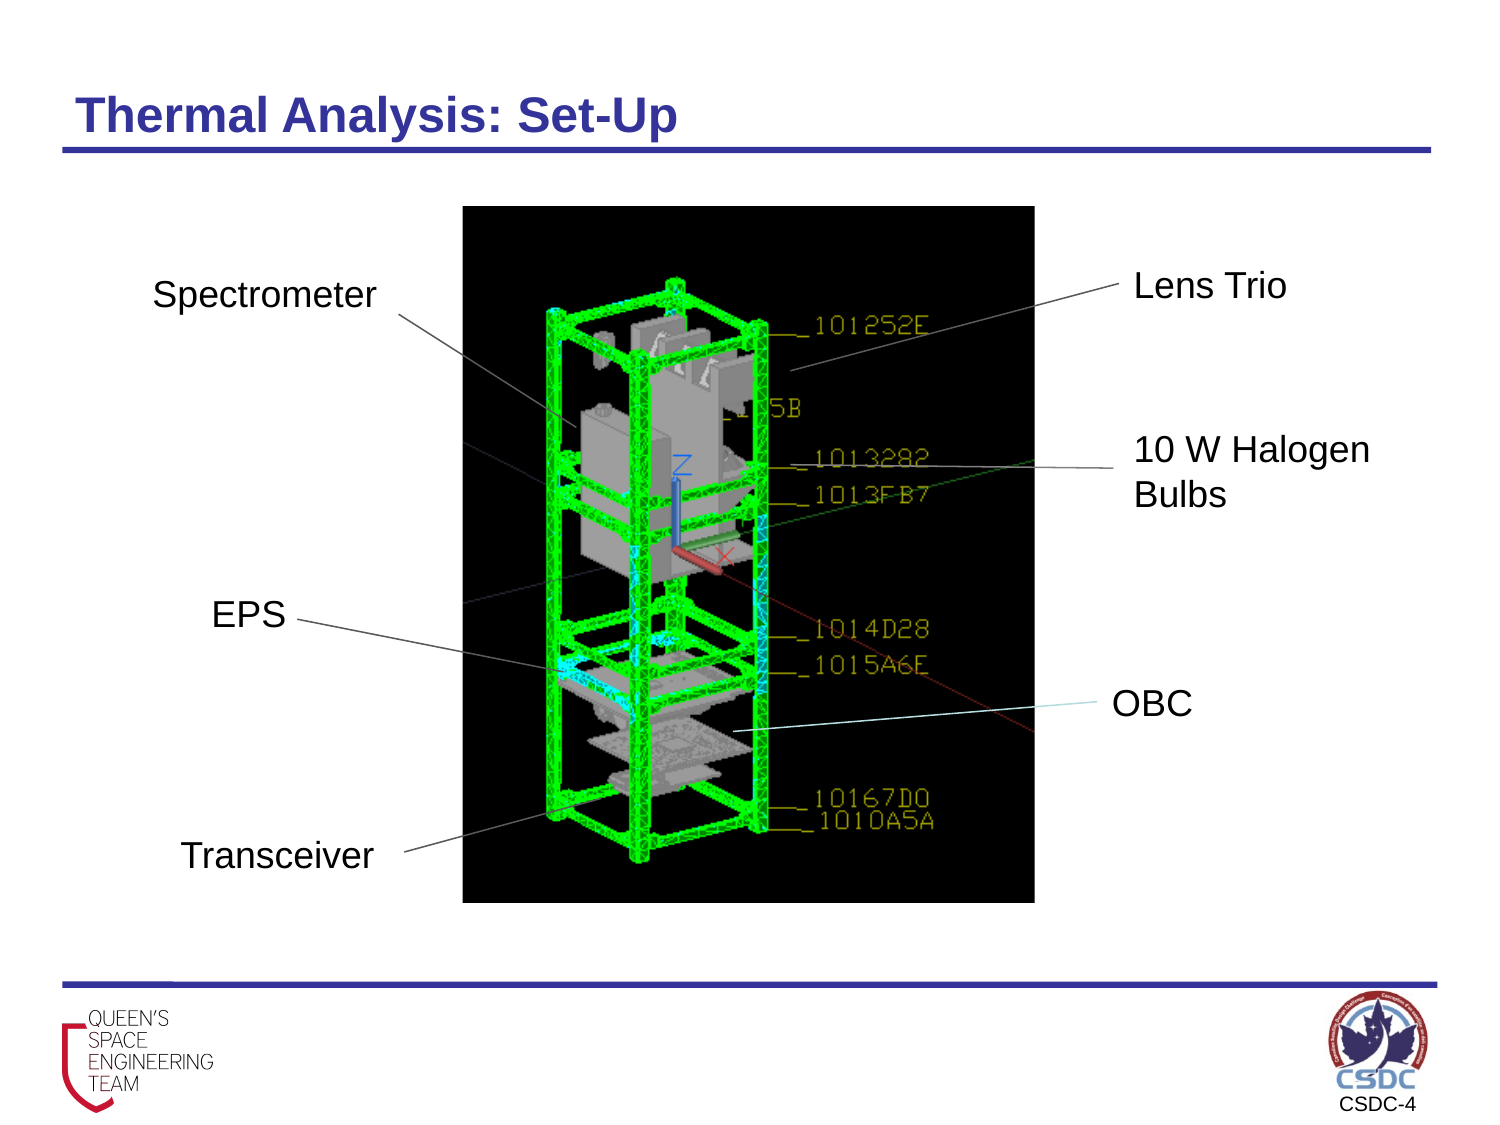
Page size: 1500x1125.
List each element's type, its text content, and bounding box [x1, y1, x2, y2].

picture [62, 1007, 214, 1113]
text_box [404, 798, 602, 853]
text_box Transceiver [165, 823, 457, 883]
text_box Spectrometer [137, 262, 457, 323]
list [462, 206, 1035, 903]
text_box EPS [196, 582, 457, 643]
text_box 10 W Halogen Bulbs [1118, 417, 1447, 523]
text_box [790, 283, 1120, 372]
text_box OBC [1097, 671, 1425, 732]
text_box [296, 618, 564, 673]
title Thermal Analysis: Set-Up [72, 65, 1425, 160]
text_box Lens Trio [1118, 253, 1447, 314]
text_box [732, 701, 1098, 732]
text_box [790, 464, 1114, 469]
picture [1325, 988, 1430, 1093]
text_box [398, 313, 577, 428]
